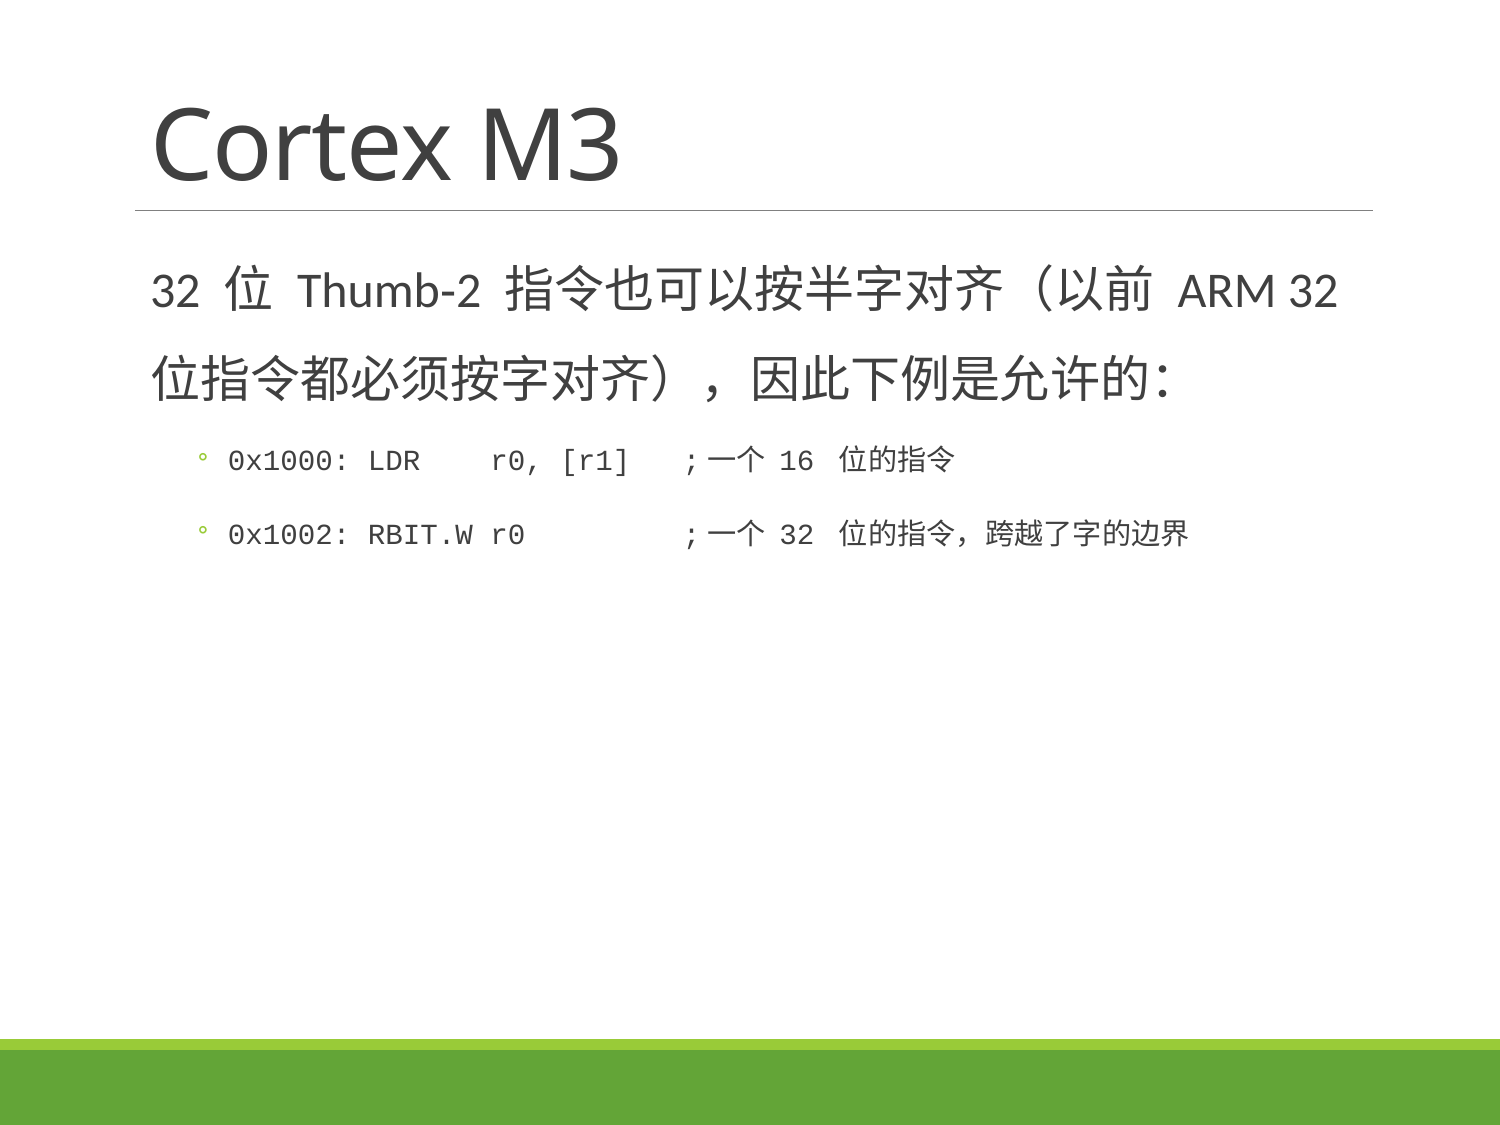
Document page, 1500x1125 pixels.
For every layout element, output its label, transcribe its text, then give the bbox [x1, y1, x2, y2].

title Cortex M3 [135, 47, 1373, 209]
list 32 位 Thumb‐2 指令也可以按半字对齐（以前 ARM 32 位指令都必须按字对齐），因此下例是允许的： 0x1000: LDR r0, [r1] ;一个 16 位的指令 0x1002: RBIT.W r0 ;一个 32 位的指令，跨越了字的边界 [135, 219, 1373, 1022]
